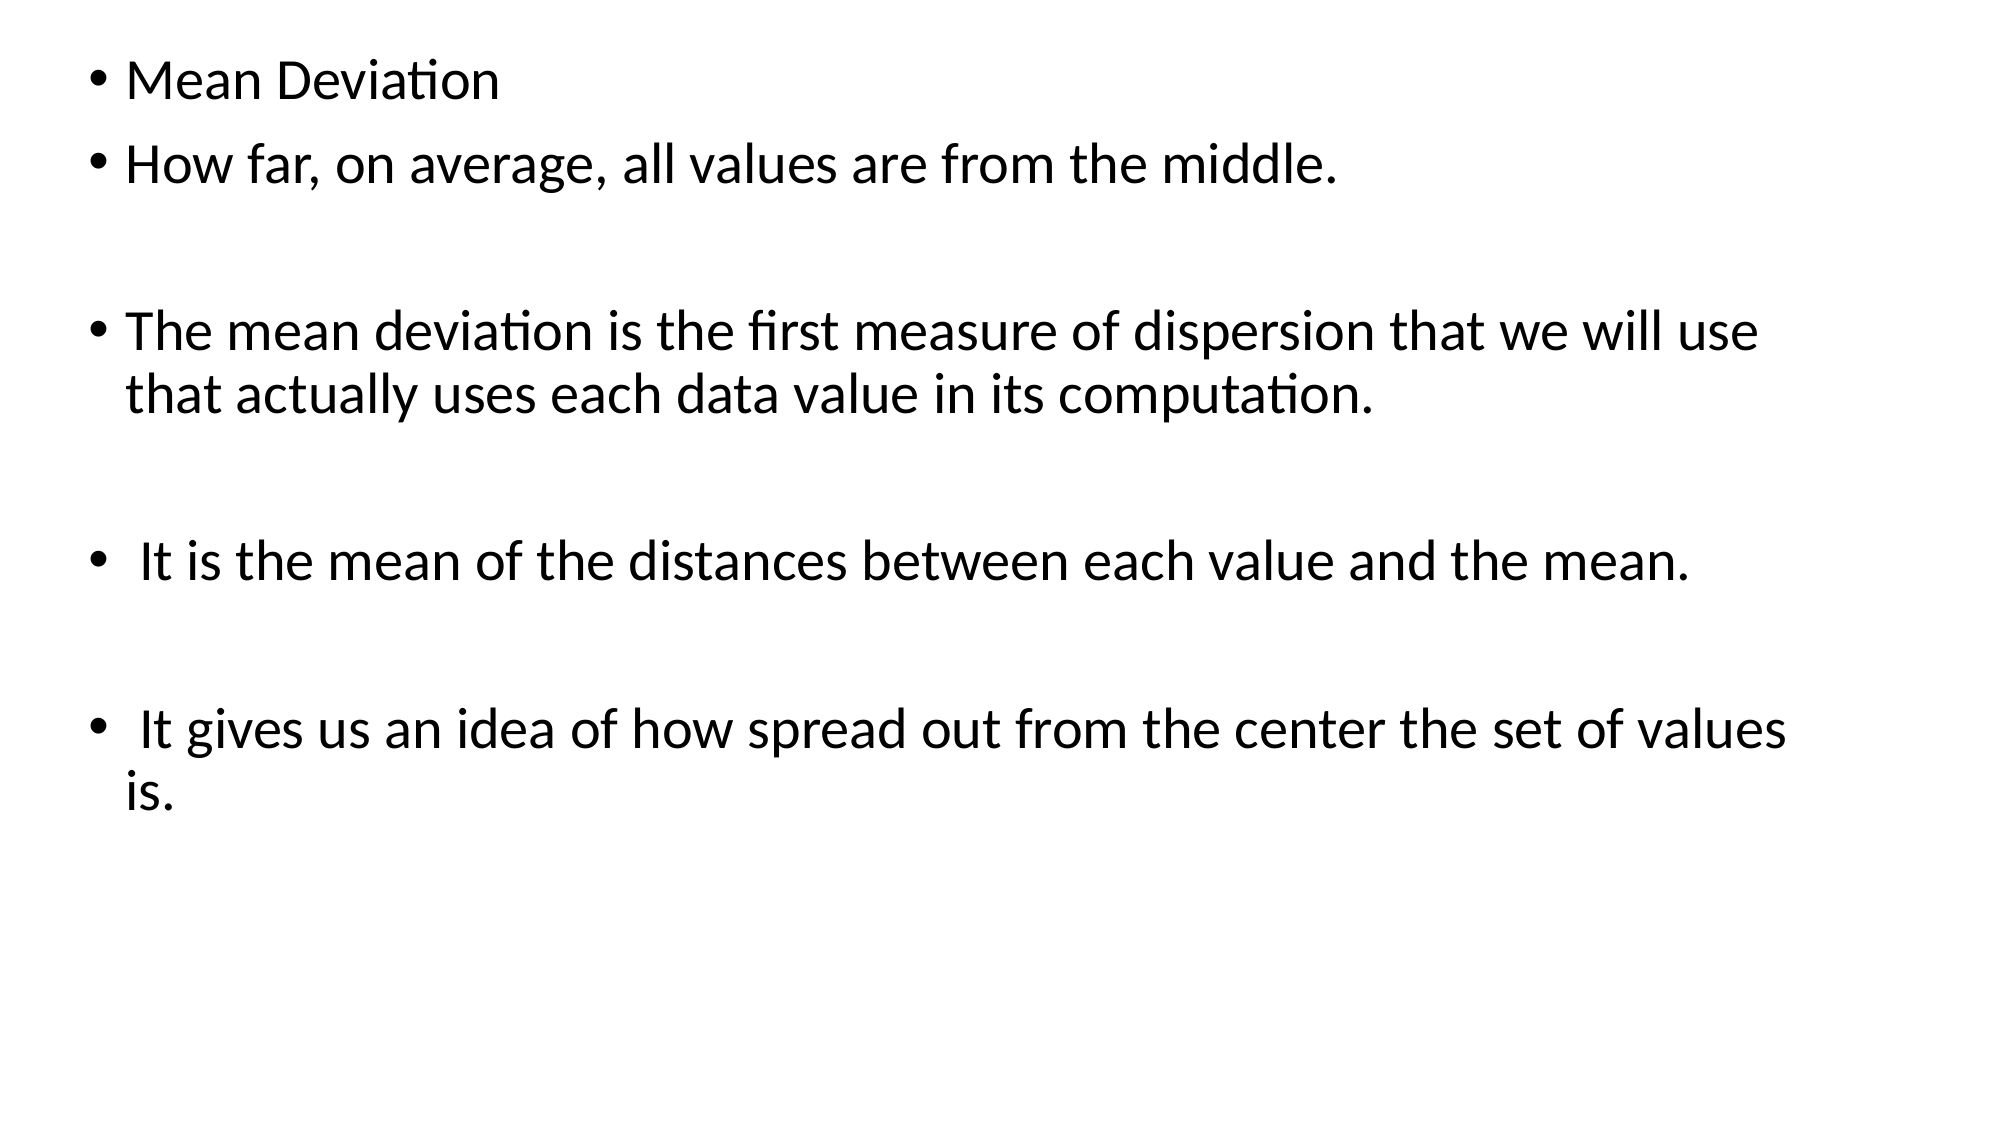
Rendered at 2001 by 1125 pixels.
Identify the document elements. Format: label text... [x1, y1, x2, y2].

list Mean Deviation How far, on average, all values are from the middle. The mean deviation is the first measure of dispersion that we will use that actually uses each data value in its computation. It is the mean of the distances between each value and the mean. It gives us an idea of how spread out from the center the set of values is. [73, 41, 1863, 1014]
